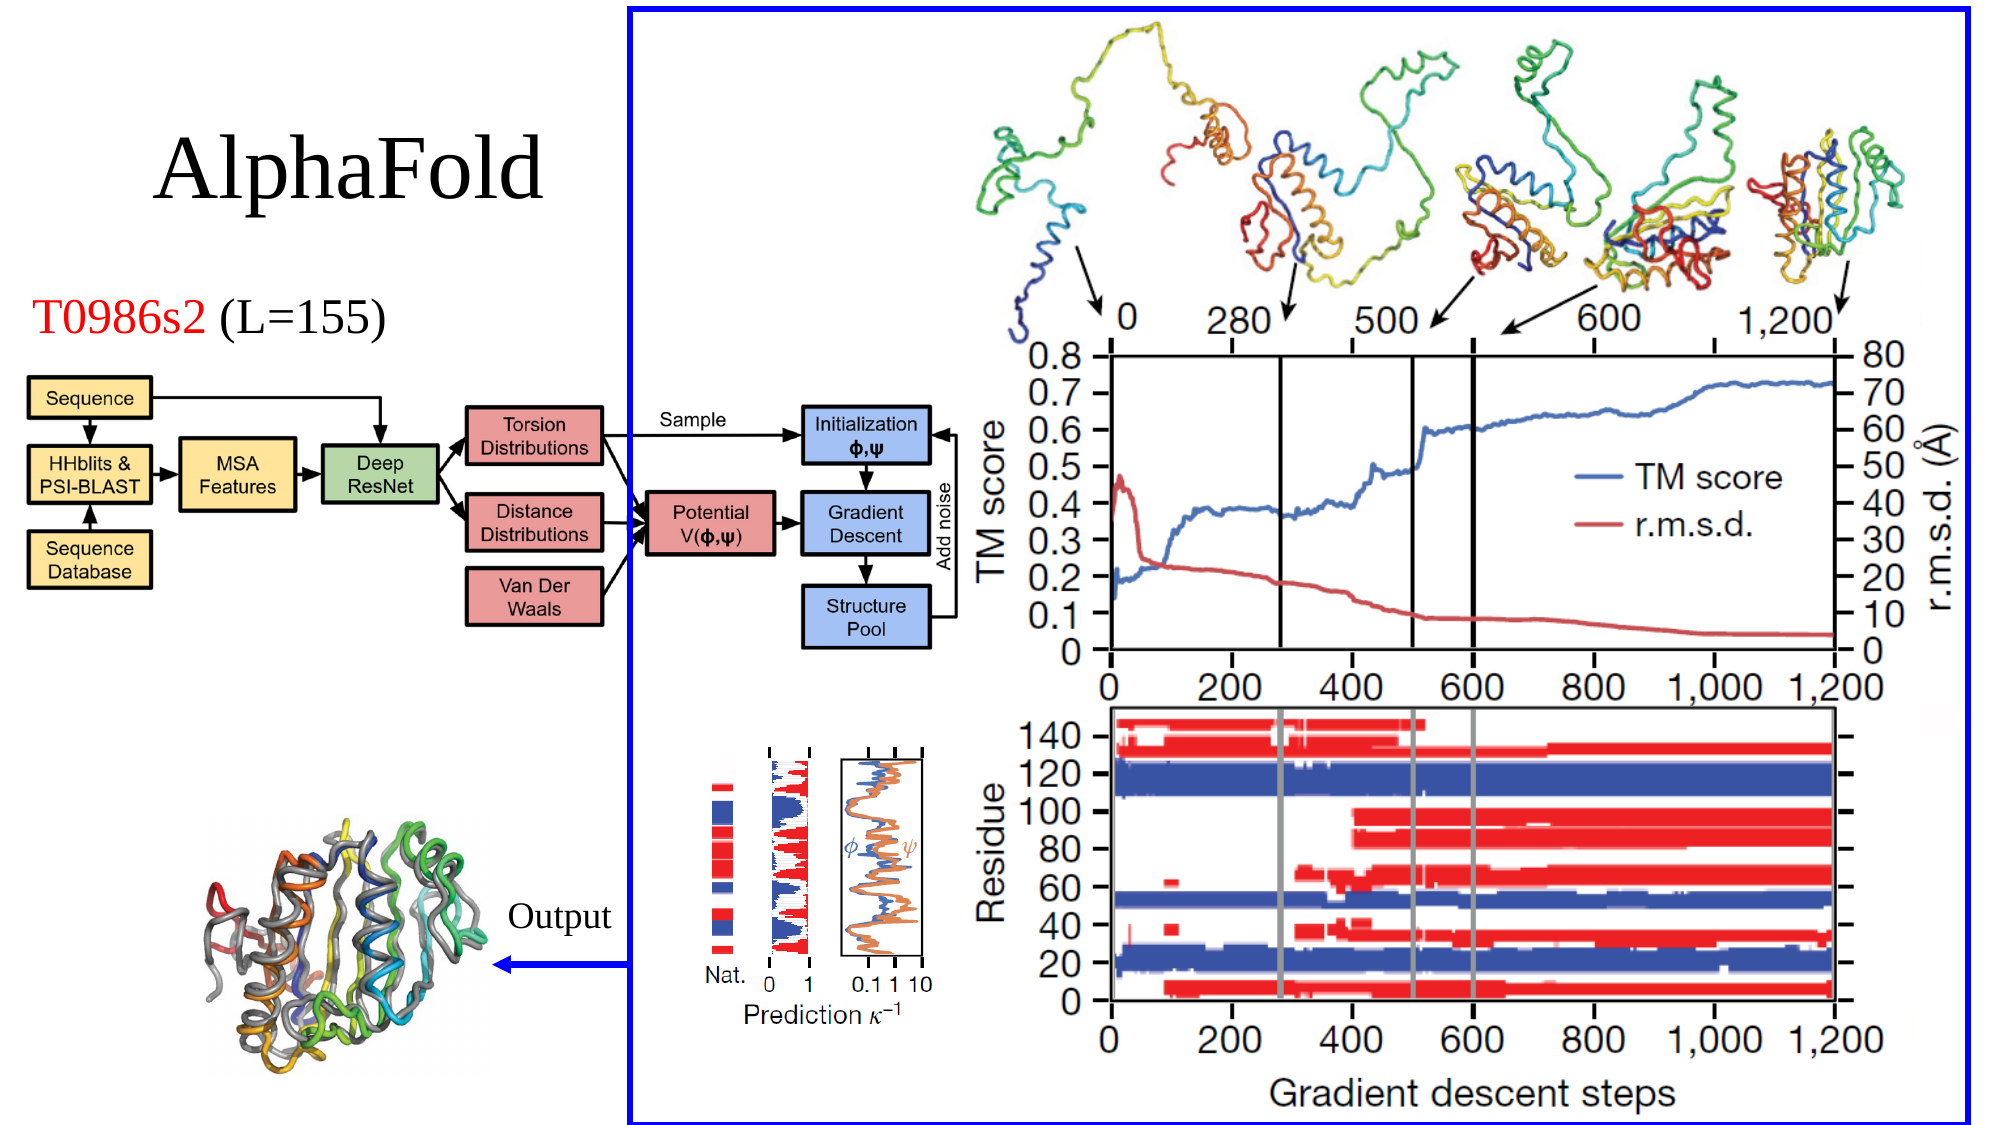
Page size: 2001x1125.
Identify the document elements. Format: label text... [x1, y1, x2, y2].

picture [201, 814, 490, 1075]
text_box T0986s2 (L=155) [17, 276, 402, 351]
text_box [629, 655, 961, 1125]
picture [961, 9, 1969, 1125]
picture [695, 736, 935, 1032]
text_box Output [492, 883, 627, 944]
text_box [629, 8, 1969, 368]
title AlphaFold [137, 59, 629, 278]
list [22, 368, 961, 655]
